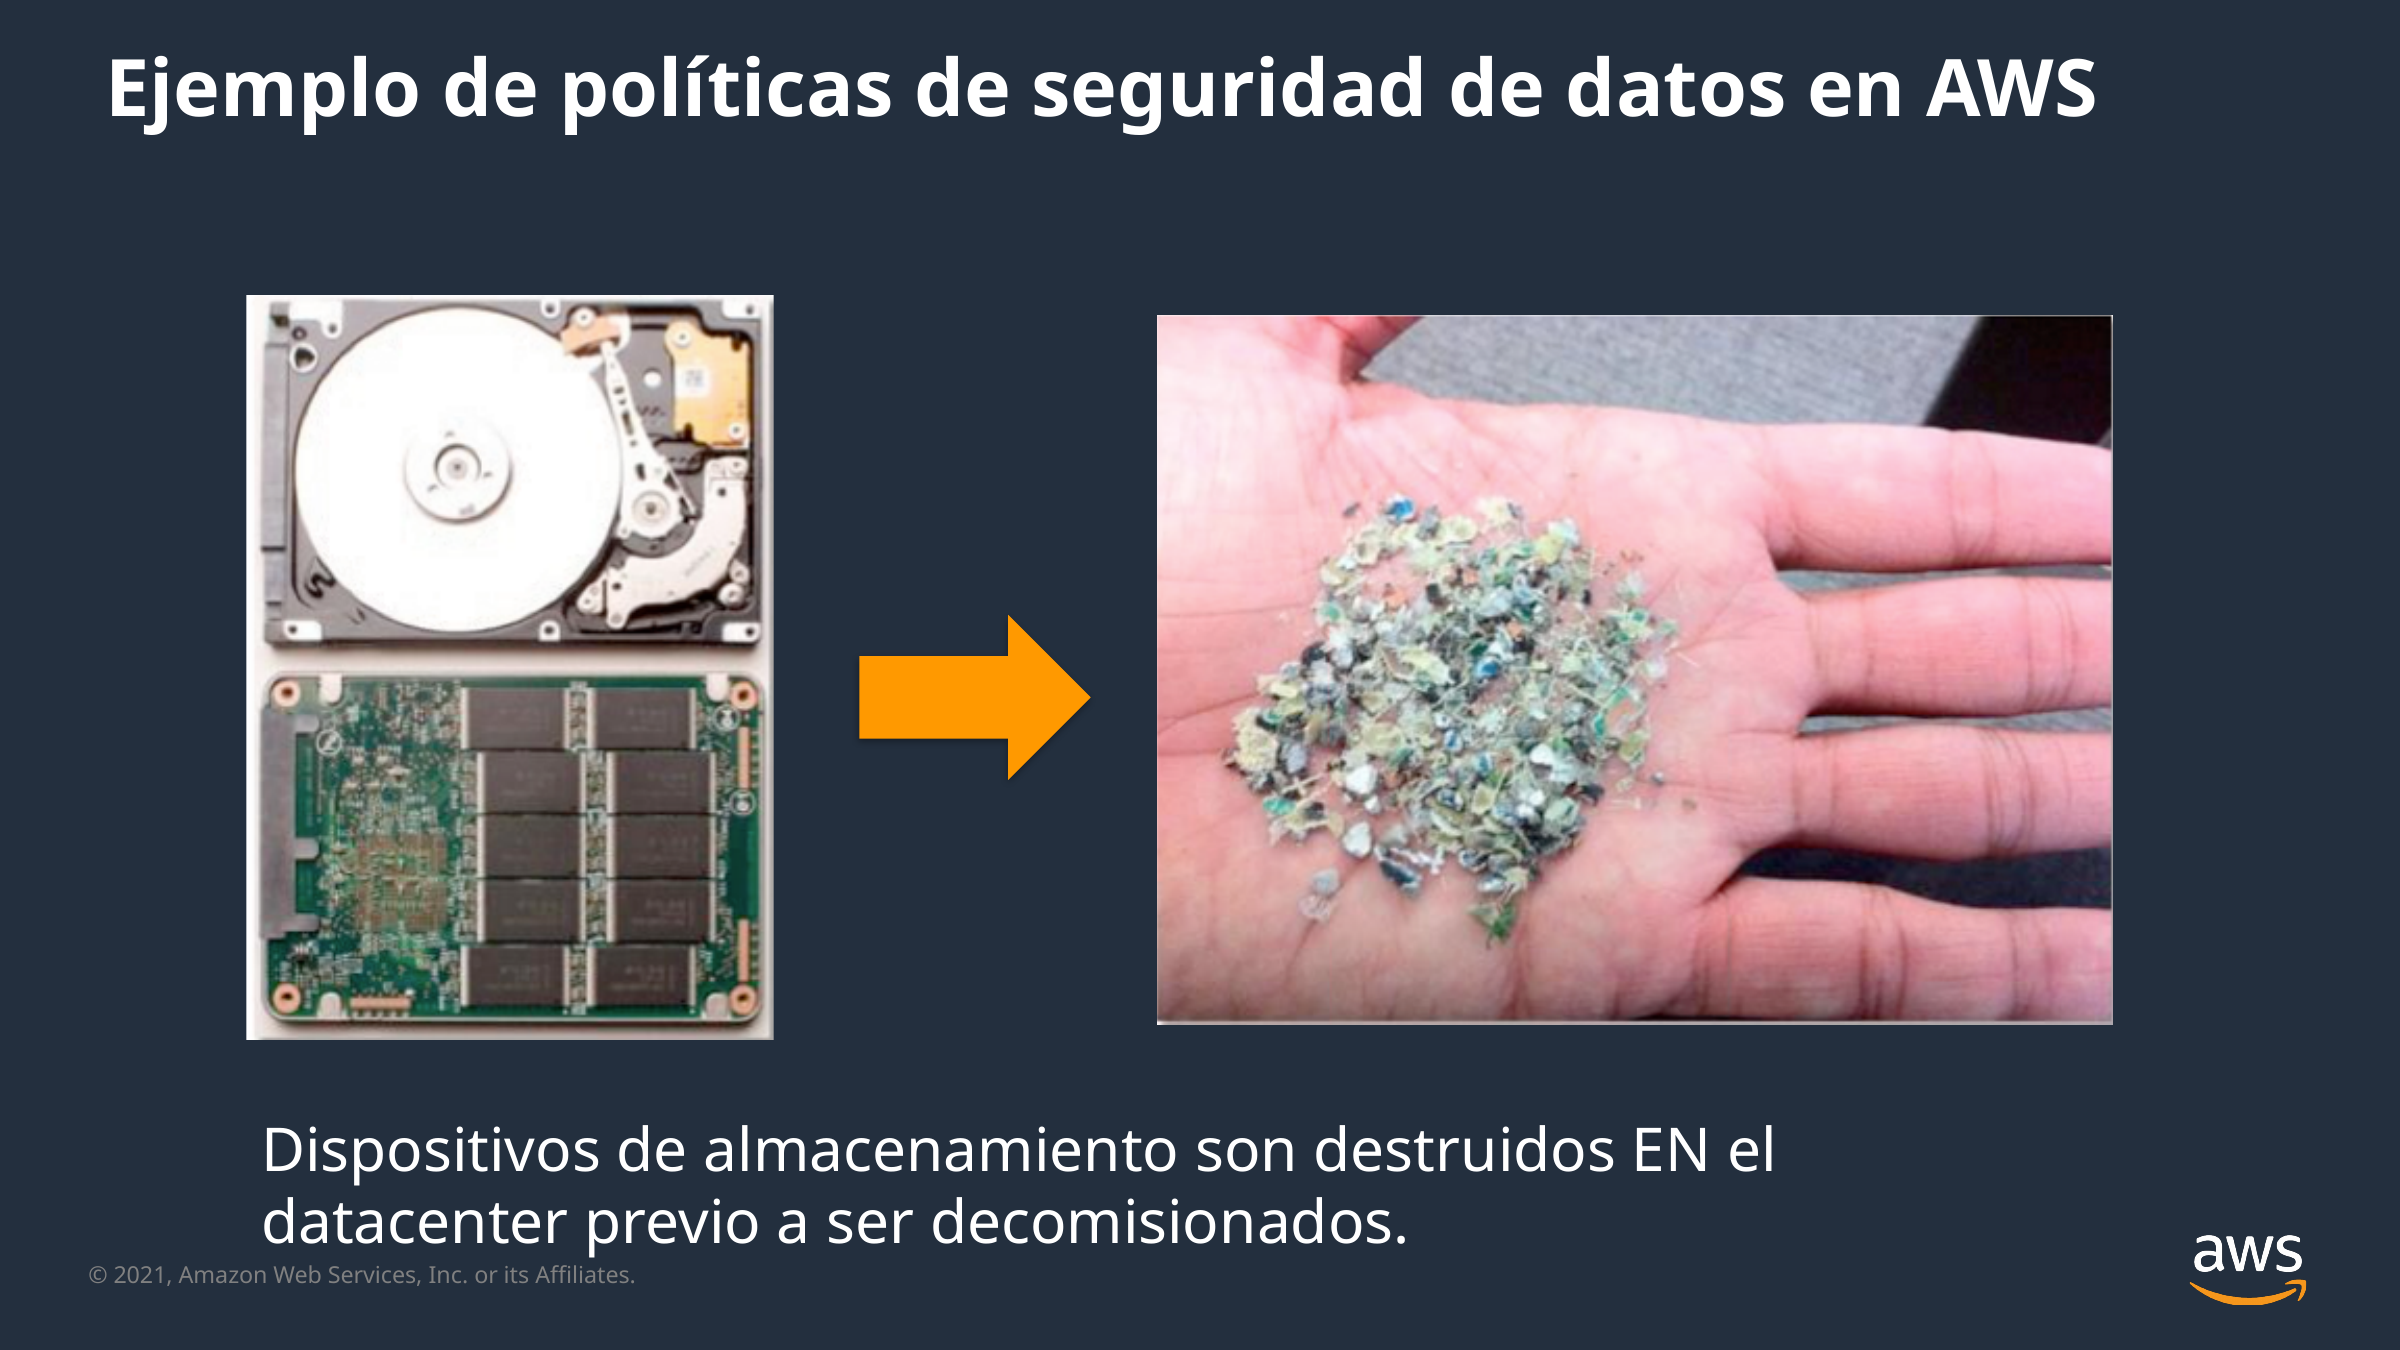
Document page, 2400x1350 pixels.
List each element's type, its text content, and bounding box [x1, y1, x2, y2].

text_box [858, 614, 1092, 781]
picture [1156, 314, 2114, 1025]
picture [246, 295, 774, 1040]
title Ejemplo de políticas de seguridad de datos en AWS [90, 30, 2307, 179]
text_box Dispositivos de almacenamiento son destruidos EN el datacenter previo a ser decomisionados. [246, 1103, 2094, 1264]
